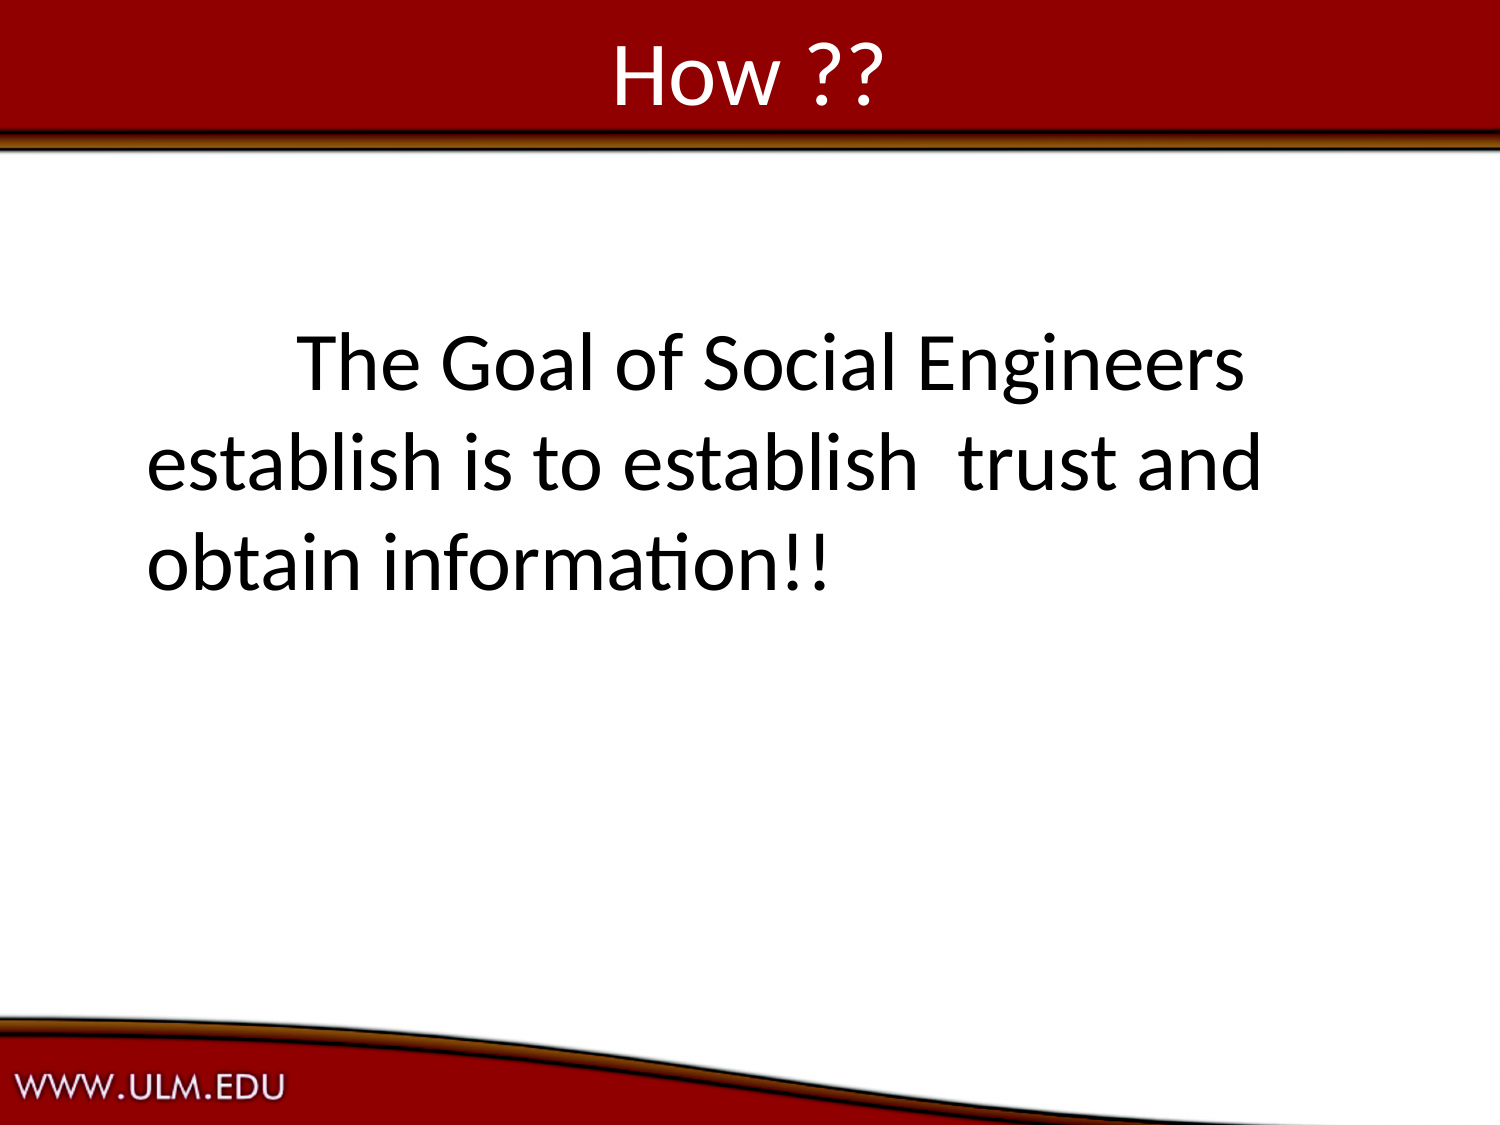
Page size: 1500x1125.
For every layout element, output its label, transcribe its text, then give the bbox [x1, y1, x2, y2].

title How ?? [74, 0, 1426, 138]
picture [0, 0, 1500, 1125]
list The Goal of Social Engineers establish is to establish trust and obtain information!! [74, 299, 1500, 1006]
